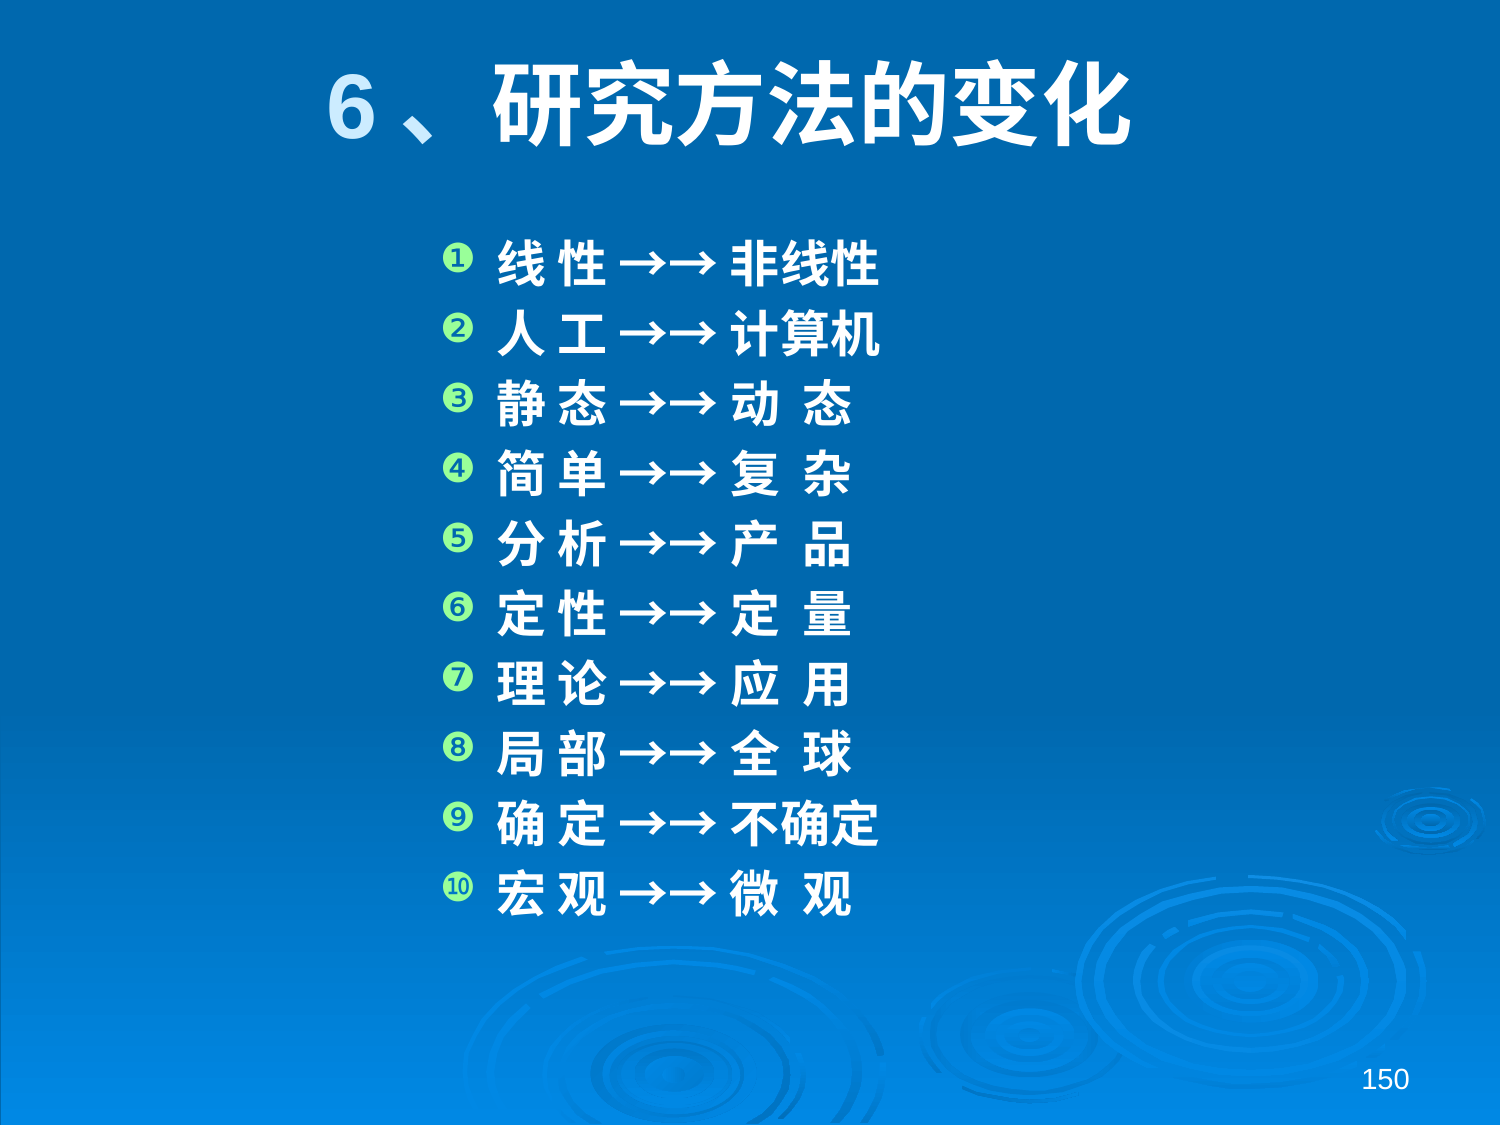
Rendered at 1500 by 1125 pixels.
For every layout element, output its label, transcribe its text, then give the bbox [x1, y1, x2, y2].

title 6、研究方法的变化 [246, 45, 1214, 159]
list 线 性 →→ 非线性 人 工 →→ 计算机 静 态 →→ 动 态 简 单 →→ 复 杂 分 析 →→ 产 品 定 性 →→ 定 量 理 论 →→ 应 用 局 部 →→ 全 球 确 定 →→ 不确定 宏 观 →→ 微 观 [424, 224, 963, 976]
slide_number 150 [1074, 1024, 1426, 1103]
